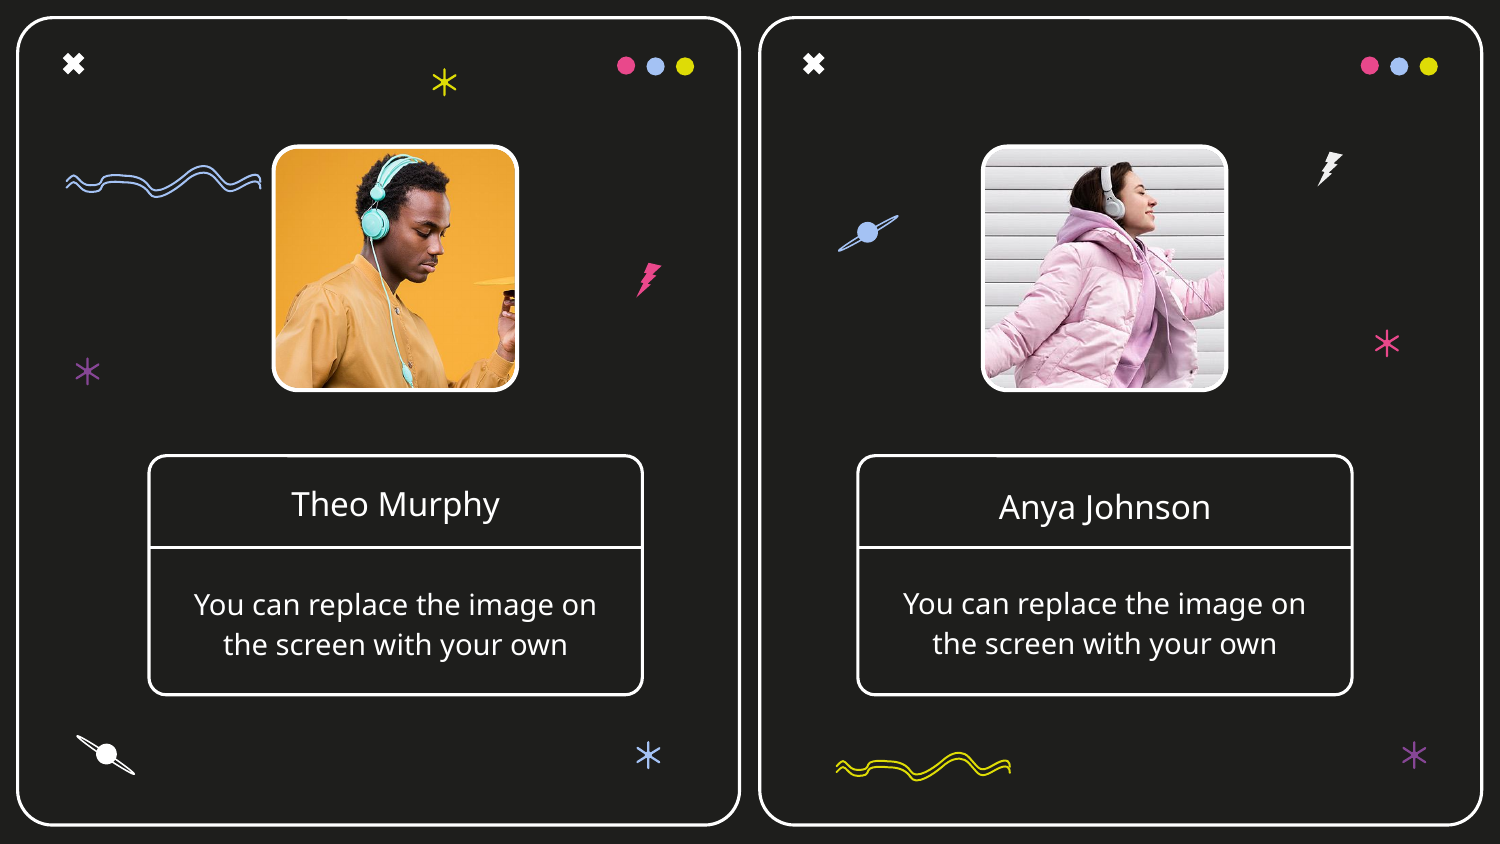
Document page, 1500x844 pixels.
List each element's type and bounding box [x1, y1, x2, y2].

text_box [66, 68, 1427, 793]
